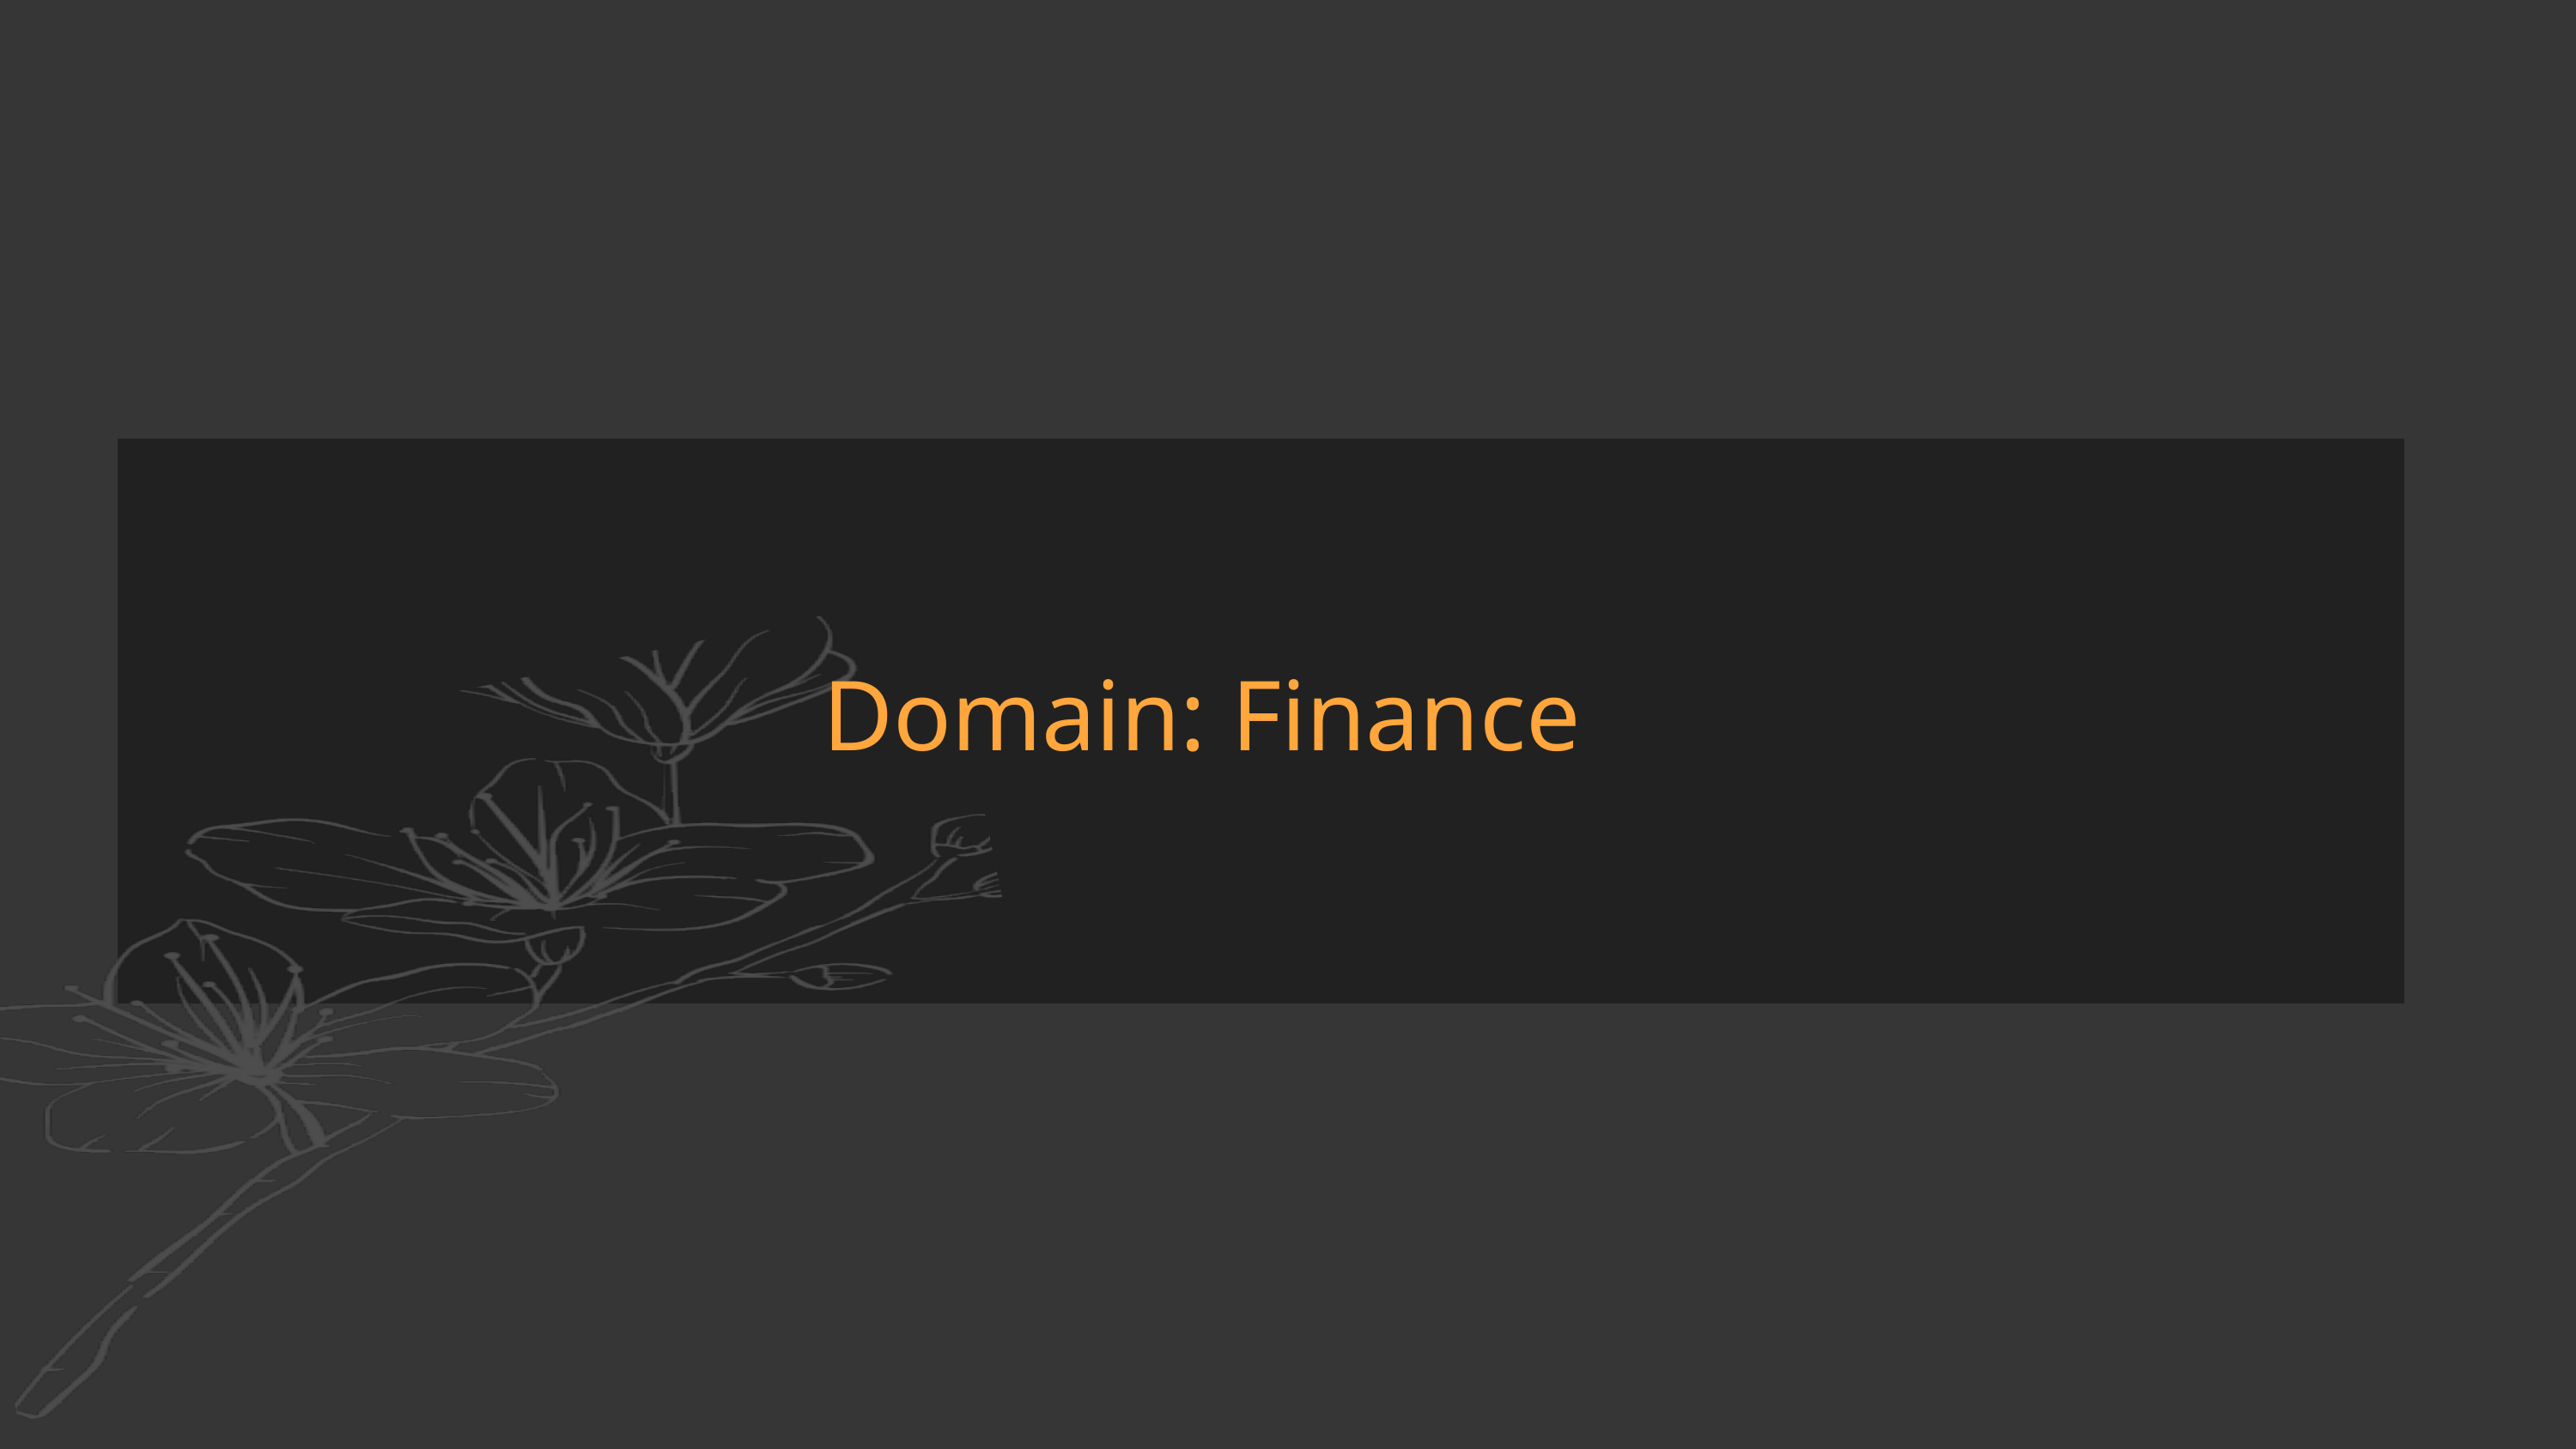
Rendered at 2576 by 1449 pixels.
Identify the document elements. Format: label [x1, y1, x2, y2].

text_box [622, 544, 1868, 782]
text_box [0, 763, 1066, 1422]
text_box [118, 438, 2405, 1003]
